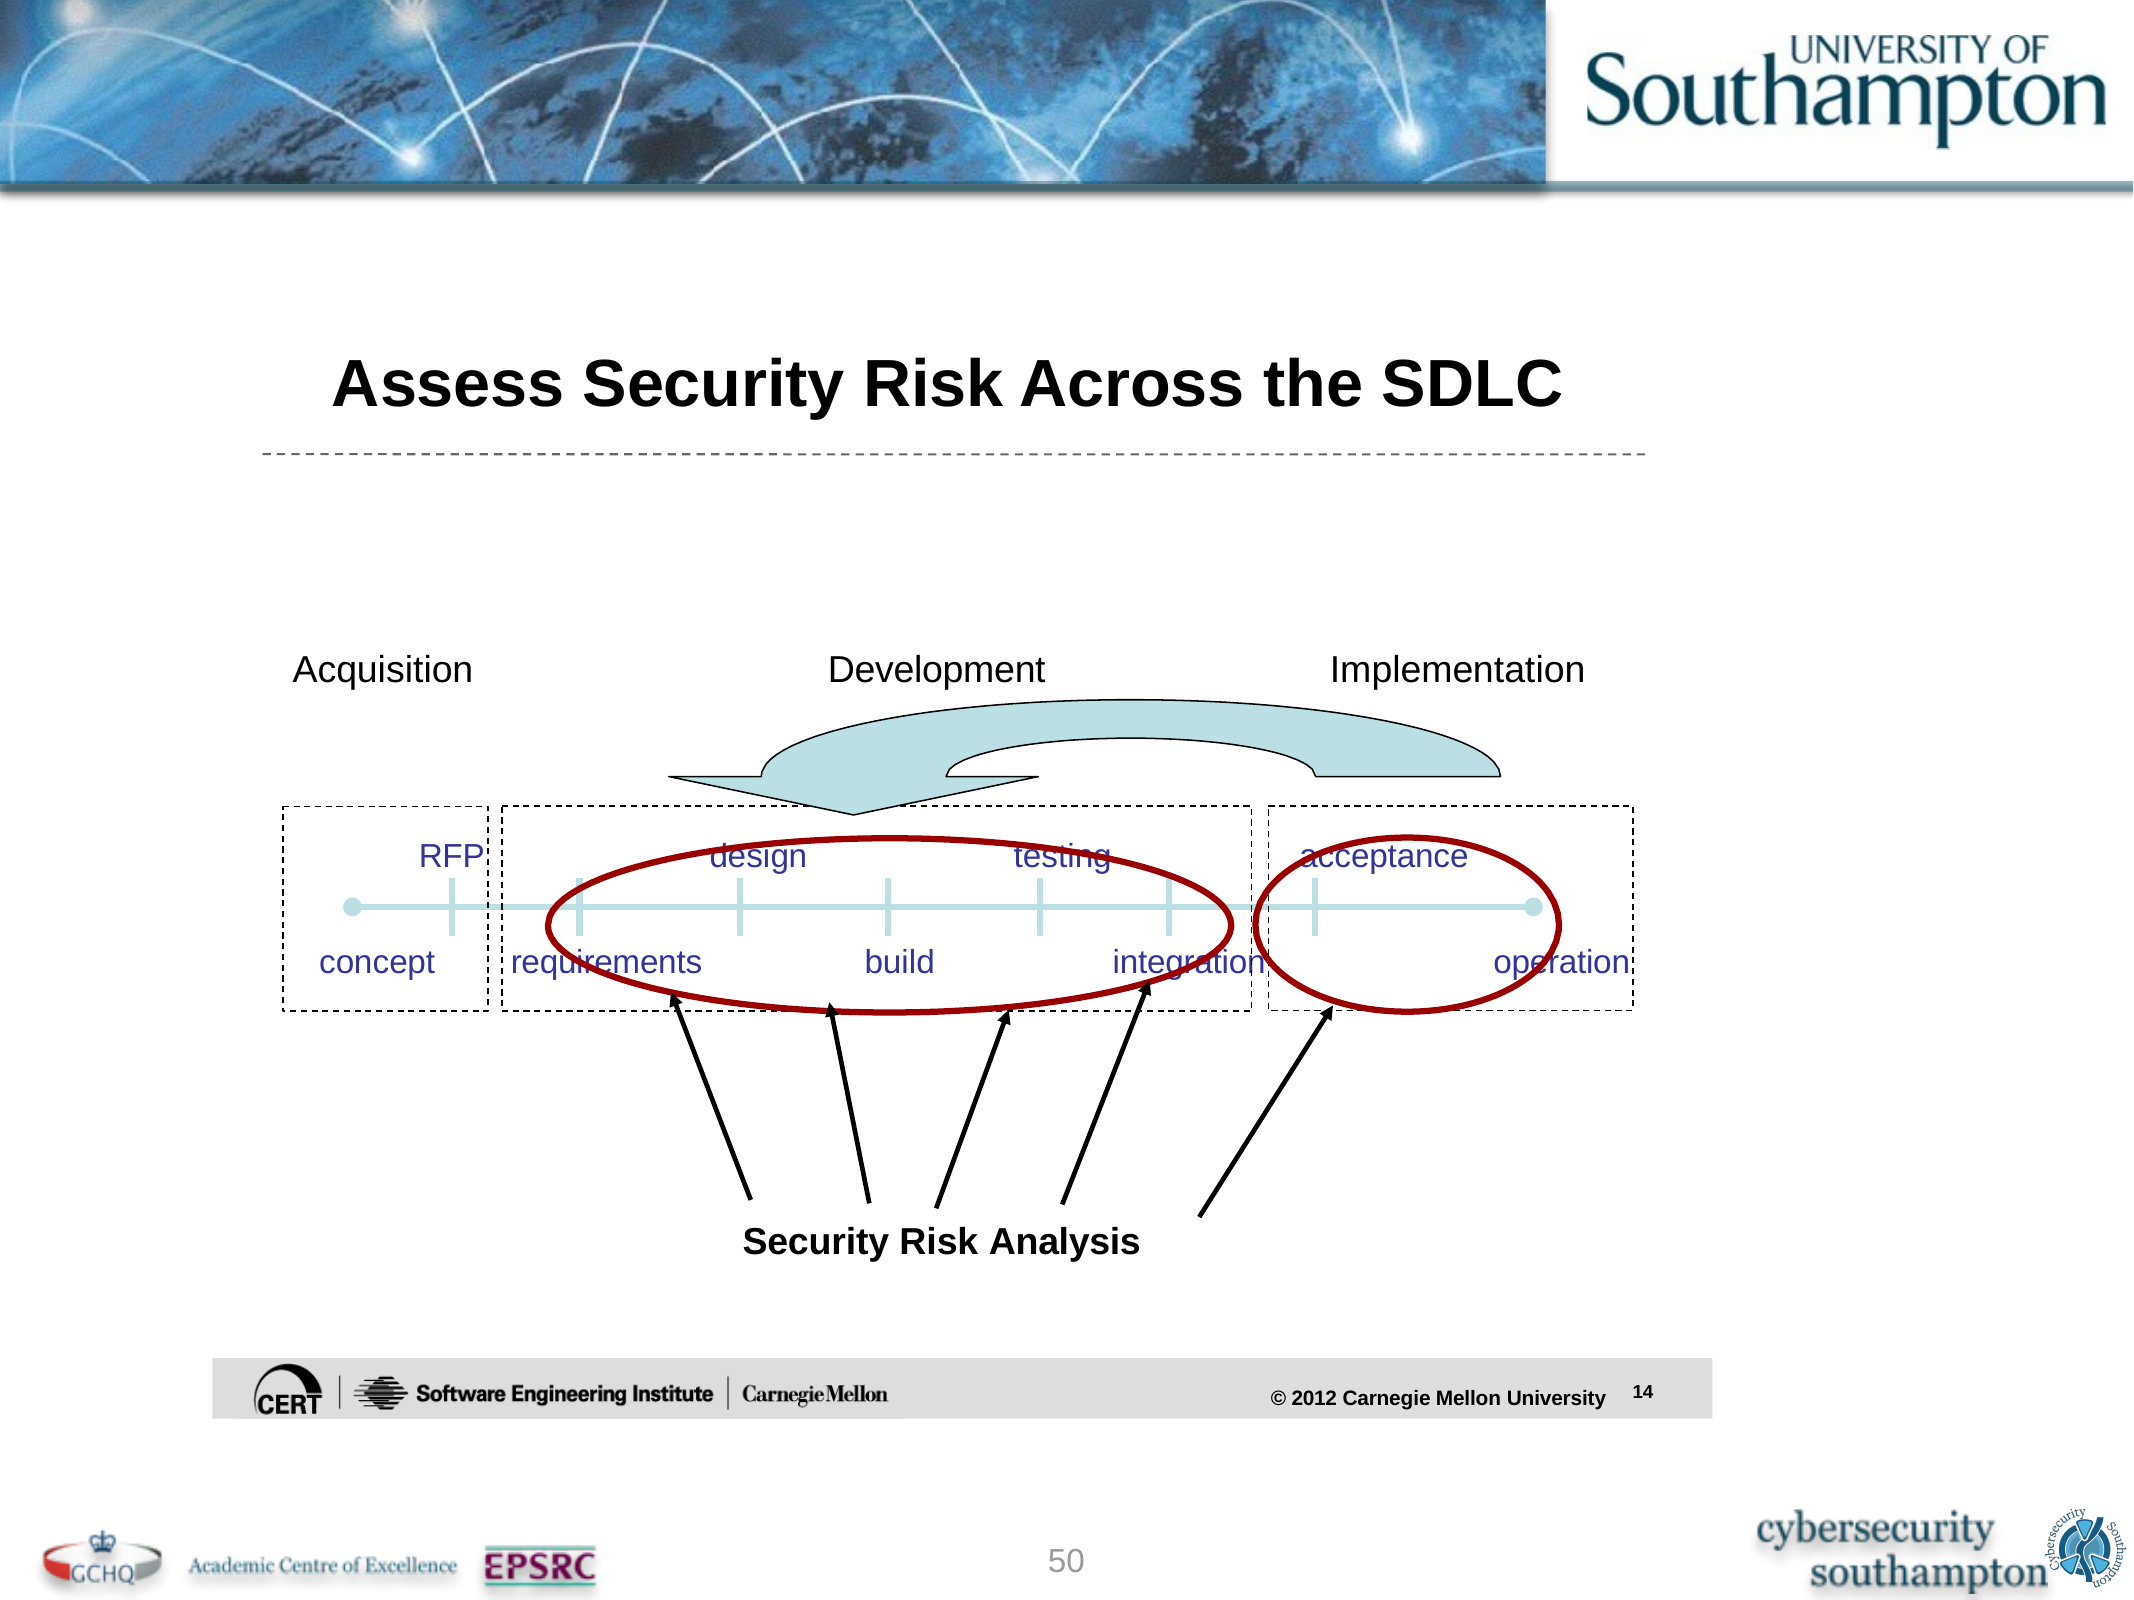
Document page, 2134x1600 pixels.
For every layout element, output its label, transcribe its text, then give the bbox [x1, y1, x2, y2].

text_box 14 [1632, 1380, 1654, 1425]
text_box Security Risk Analysis [740, 1216, 1145, 1262]
text_box [668, 699, 1501, 815]
picture [1744, 1502, 2130, 1600]
text_box [1255, 837, 1560, 1012]
text_box [1268, 805, 1633, 1011]
text_box [1137, 980, 1152, 997]
title Assess Security Risk Across the SDLC [194, 274, 1939, 608]
picture [1587, 35, 2107, 150]
text_box 50 [1045, 1544, 1088, 1579]
text_box [547, 838, 1232, 1013]
text_box integration [1252, 939, 1268, 980]
text_box Development [825, 644, 1051, 690]
text_box Implementation [1327, 644, 1588, 690]
text_box [501, 806, 1252, 1011]
text_box [237, 1359, 901, 1419]
text_box [825, 1002, 839, 1018]
text_box © 2012 Carnegie Mellon University [1270, 1384, 1610, 1410]
text_box [1319, 1005, 1333, 1022]
text_box [282, 806, 489, 1012]
text_box [997, 1009, 1011, 1026]
text_box Acquisition [290, 644, 476, 690]
text_box [669, 992, 683, 1008]
text_box [212, 1358, 1713, 1419]
picture [25, 1527, 618, 1600]
picture [0, 0, 2134, 207]
